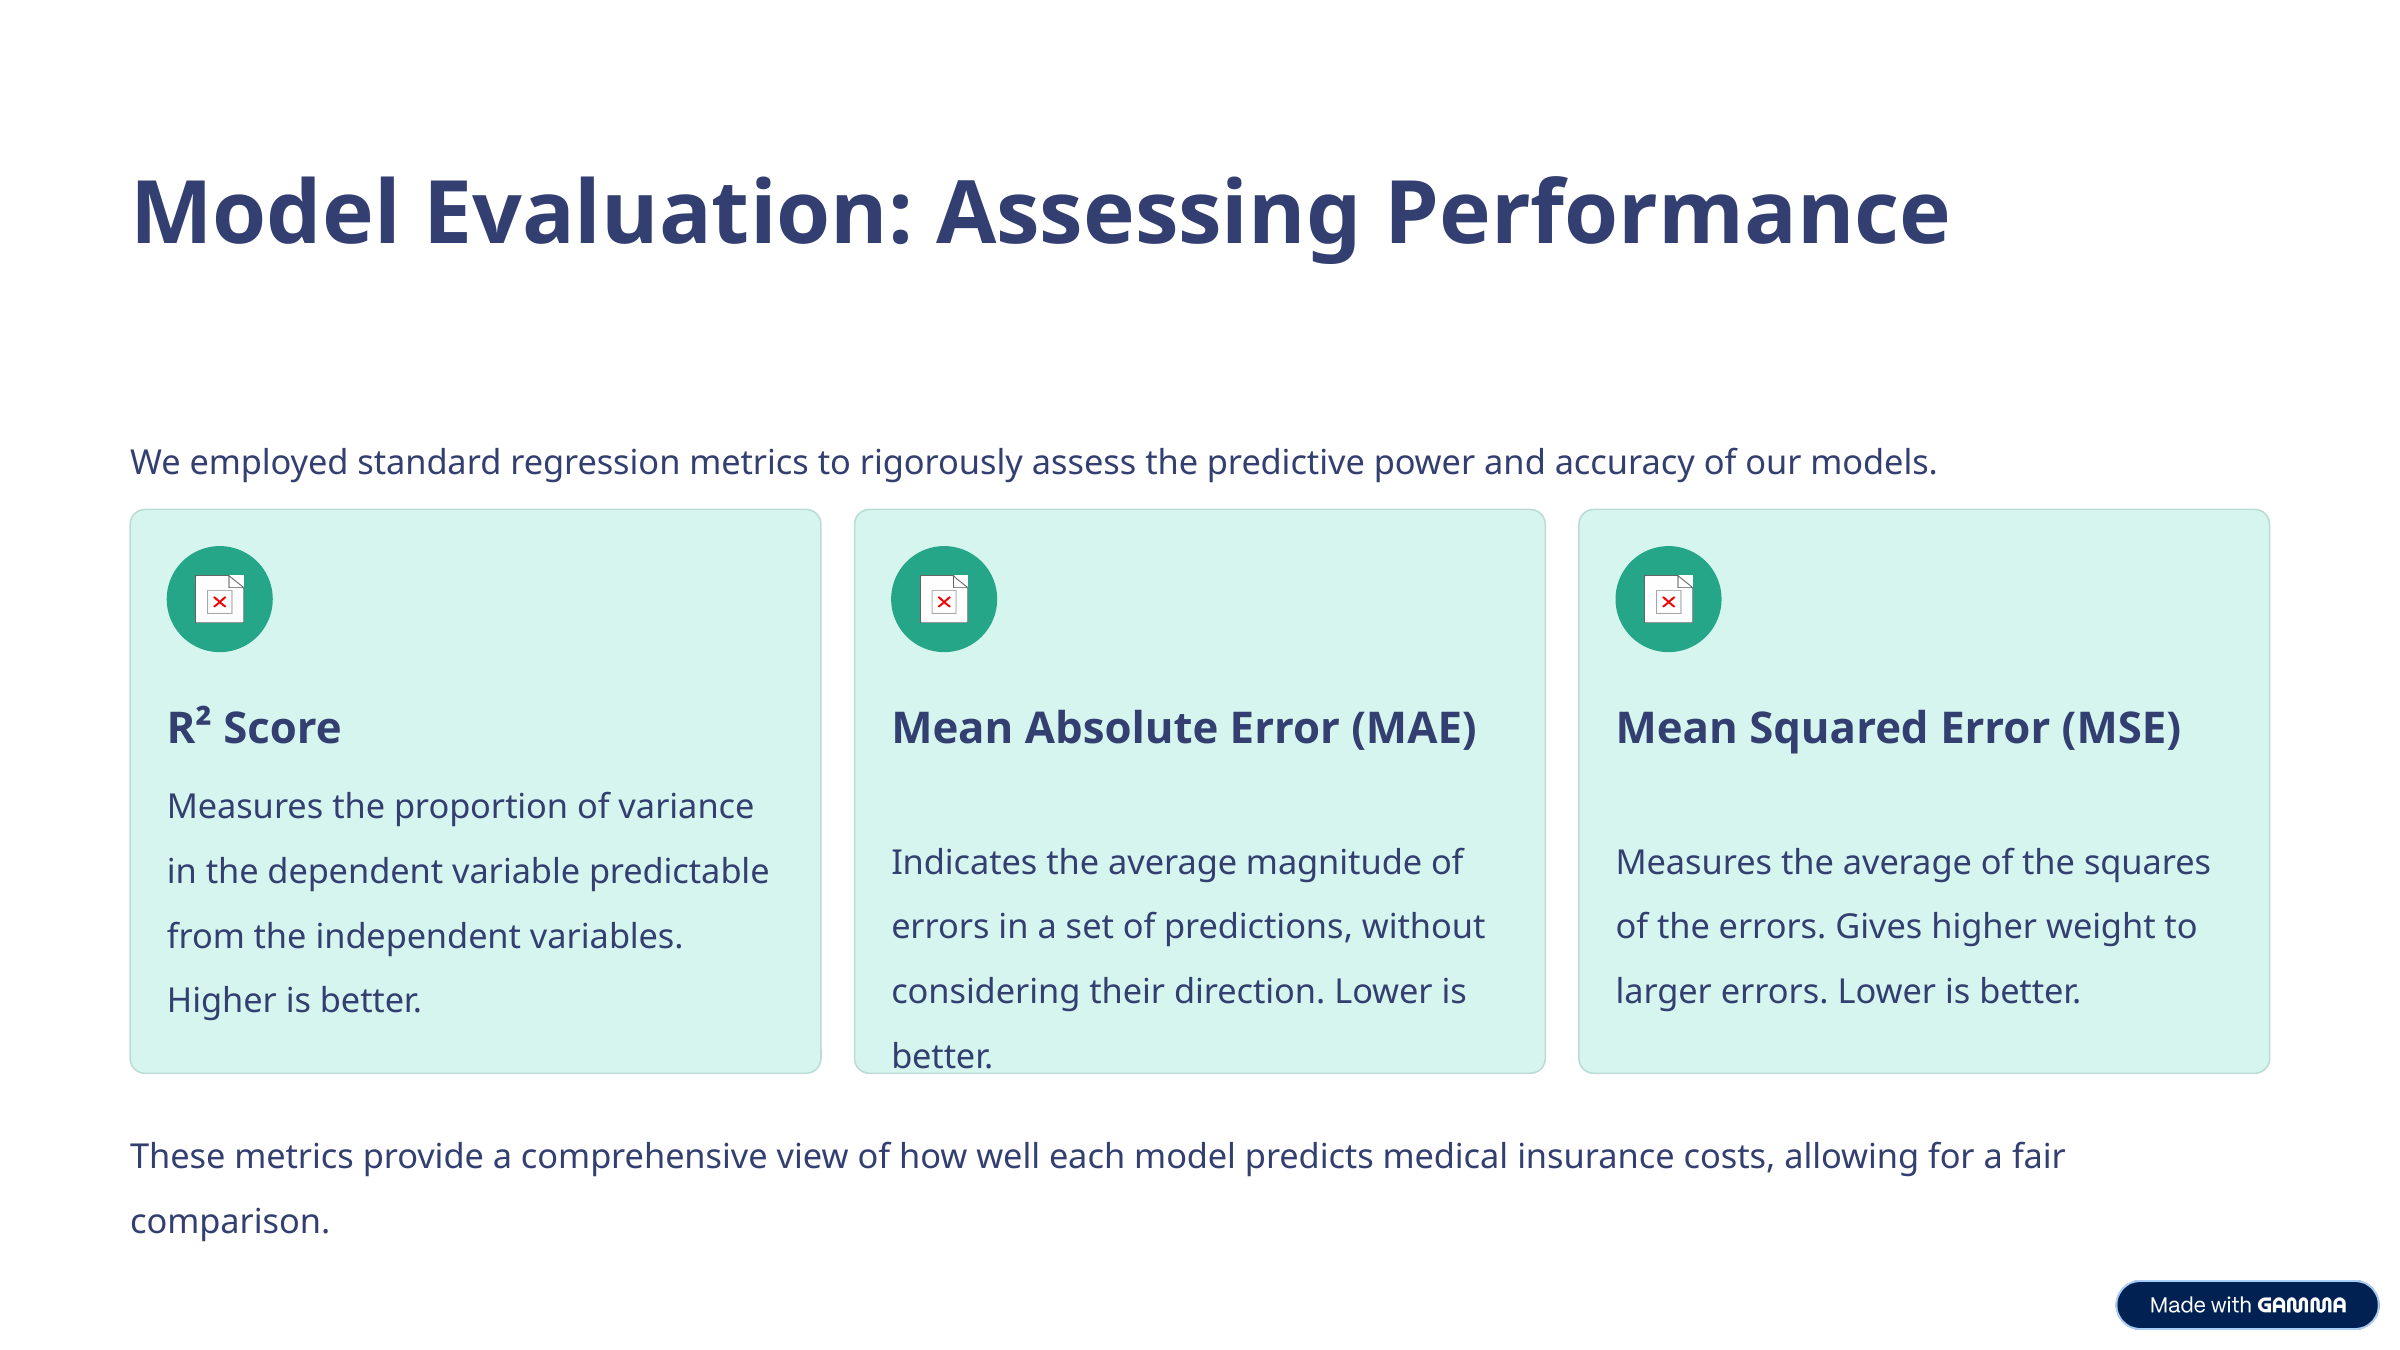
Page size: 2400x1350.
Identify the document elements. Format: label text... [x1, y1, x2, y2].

text_box Indicates the average magnitude of errors in a set of predictions, without considering their direction. Lower is better. [891, 816, 1509, 1037]
picture [195, 574, 244, 624]
text_box [891, 546, 998, 653]
text_box Measures the proportion of variance in the dependent variable predictable from the independent variables. Higher is better. [166, 761, 785, 982]
picture [1644, 574, 1693, 624]
text_box R² Score [166, 685, 609, 741]
picture [919, 574, 969, 624]
text_box Measures the average of the squares of the errors. Gives higher weight to larger errors. Lower is better. [1615, 816, 2234, 982]
text_box We employed standard regression metrics to rigorously assess the predictive power and accuracy of our models. [130, 416, 2270, 472]
text_box These metrics provide a comprehensive view of how well each model predicts medical insurance costs, allowing for a fair comparison. [130, 1111, 2270, 1222]
text_box Mean Absolute Error (MAE) [891, 685, 1509, 797]
text_box Model Evaluation: Assessing Performance [130, 128, 2270, 350]
text_box [1615, 546, 1722, 653]
text_box [854, 509, 1546, 1074]
text_box Mean Squared Error (MSE) [1615, 685, 2234, 797]
text_box [130, 509, 821, 1074]
text_box [166, 546, 273, 653]
text_box [1578, 509, 2270, 1074]
picture [2106, 1271, 2389, 1339]
